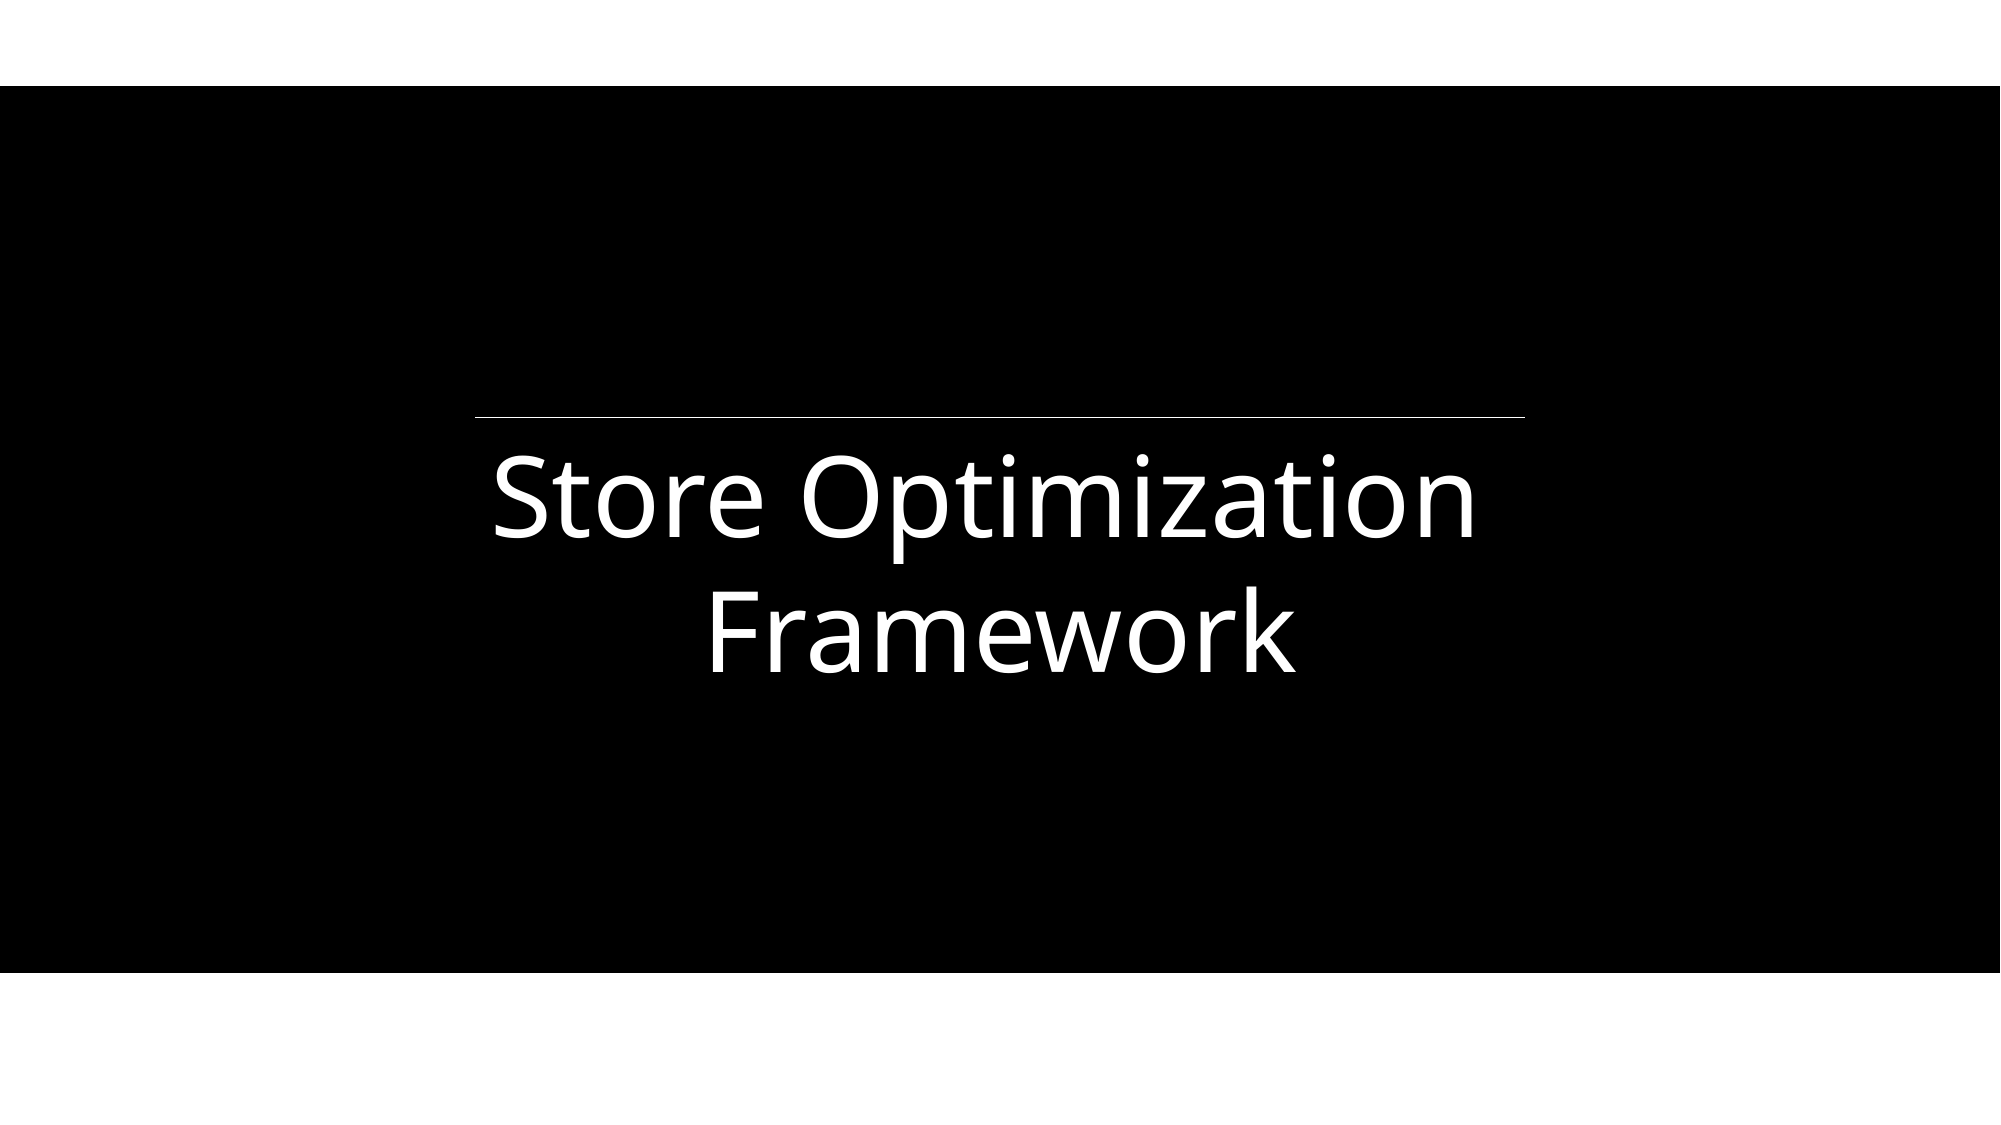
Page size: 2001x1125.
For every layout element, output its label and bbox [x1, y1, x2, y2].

text_box [474, 417, 1525, 706]
text_box [0, 86, 2000, 973]
